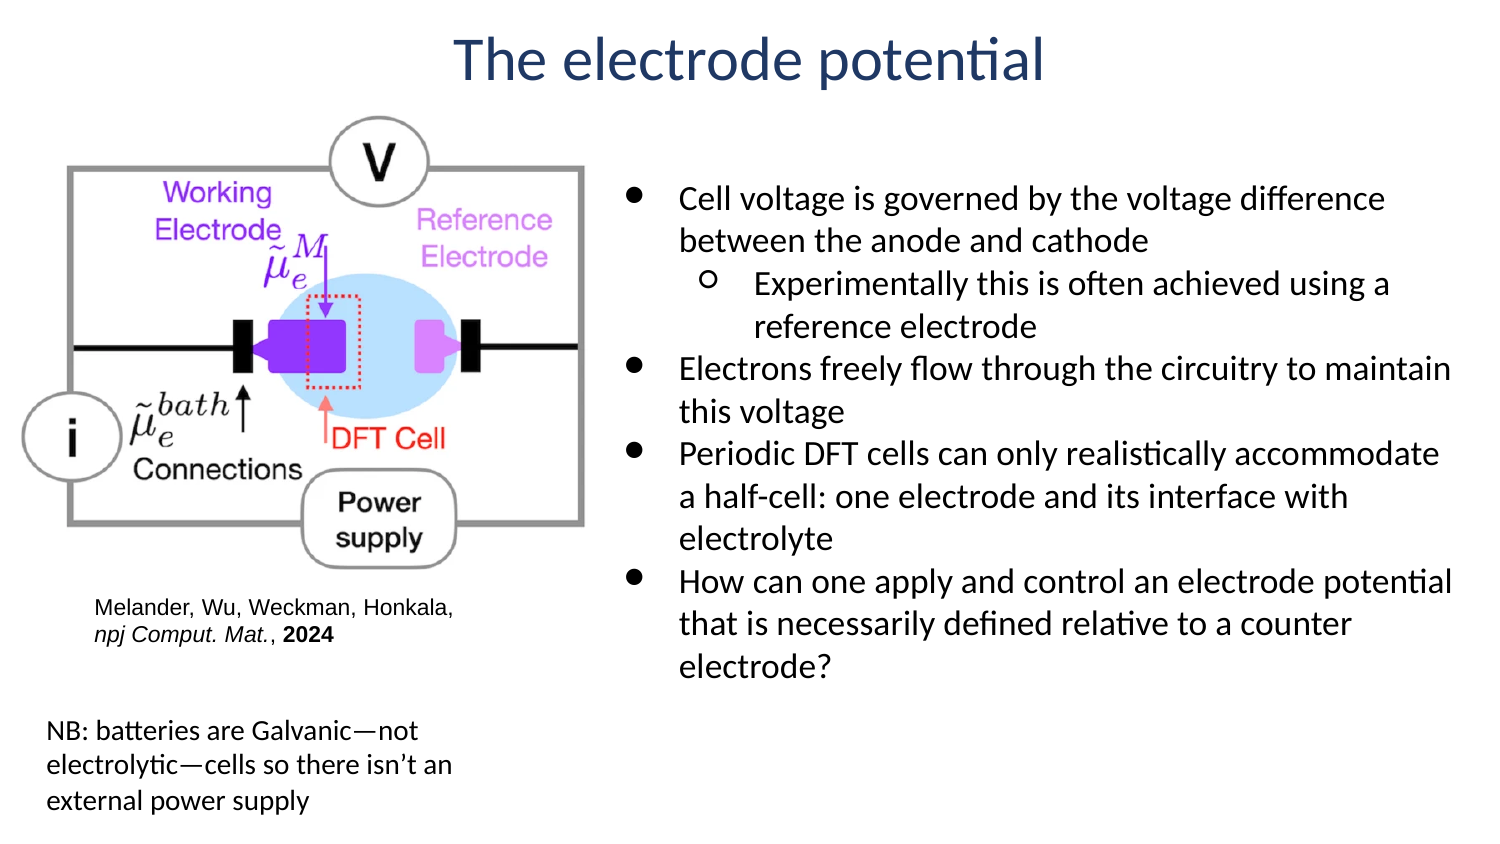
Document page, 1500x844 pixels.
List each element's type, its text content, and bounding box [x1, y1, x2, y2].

picture [15, 110, 588, 571]
title The electrode potential [65, 17, 1435, 104]
text_box Melander, Wu, Weckman, Honkala, npj Comput. Mat., 2024 [79, 578, 479, 663]
text_box Cell voltage is governed by the voltage difference between the anode and cathode Experimentally this is often achieved using a reference electrode Electrons freely flow through the circuitry to maintain this voltage Periodic DFT cells can only realistically accommodate a half-cell: one electrode and its interface with electrolyte How can one apply and control an electrode potential that is necessarily defined relative to a counter electrode? [592, 169, 1471, 691]
text_box NB: batteries are Galvanic—not electrolytic—cells so there isn’t an external power supply [31, 695, 518, 831]
